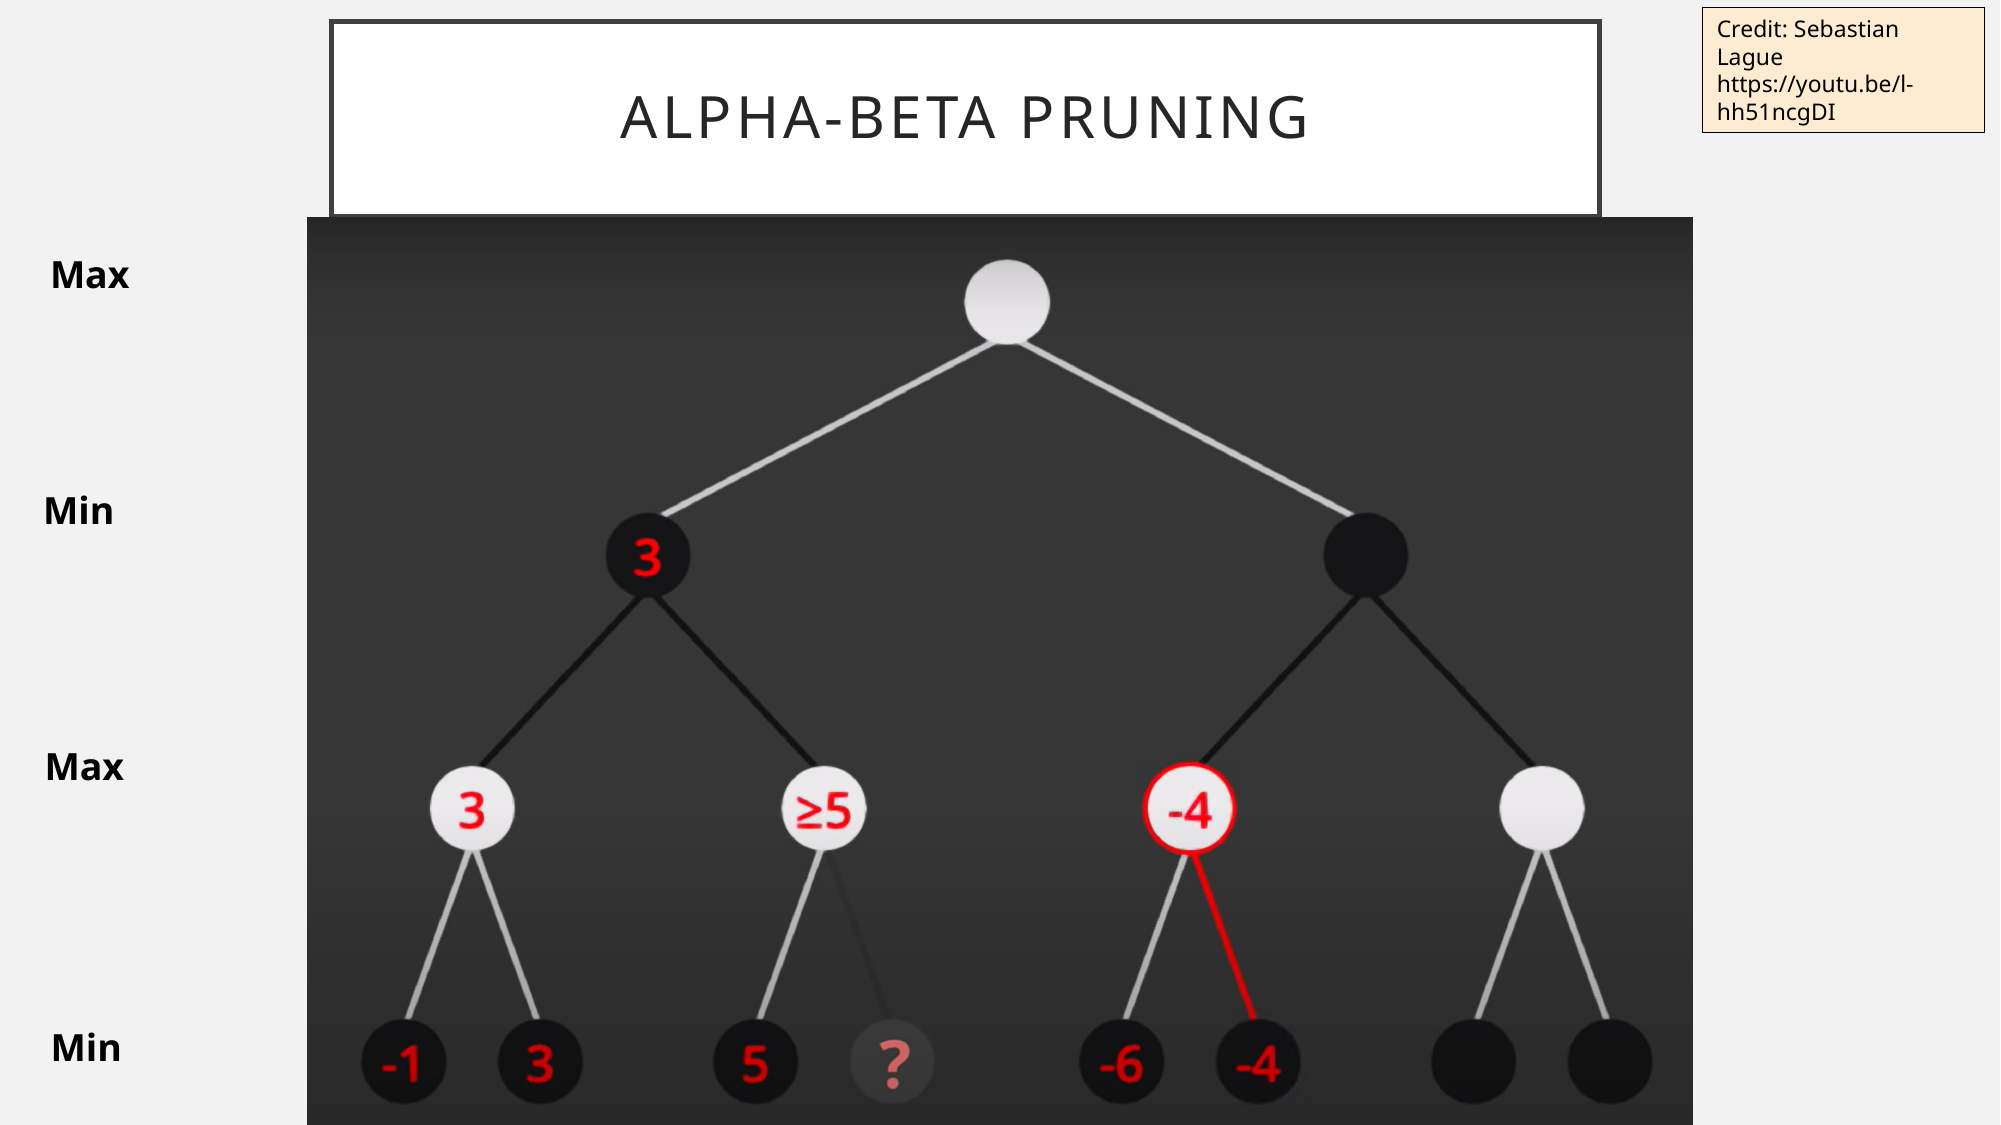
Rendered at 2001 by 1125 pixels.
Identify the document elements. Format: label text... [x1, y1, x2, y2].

text_box Max [29, 735, 281, 796]
picture [307, 217, 1693, 1125]
text_box Min [28, 479, 279, 540]
text_box Credit: Sebastian Lague https://youtu.be/l-hh51ncgDI [1702, 7, 1985, 133]
title Alpha-Beta Pruning [329, 19, 1602, 217]
text_box Min [35, 1017, 287, 1077]
text_box Max [35, 243, 286, 304]
